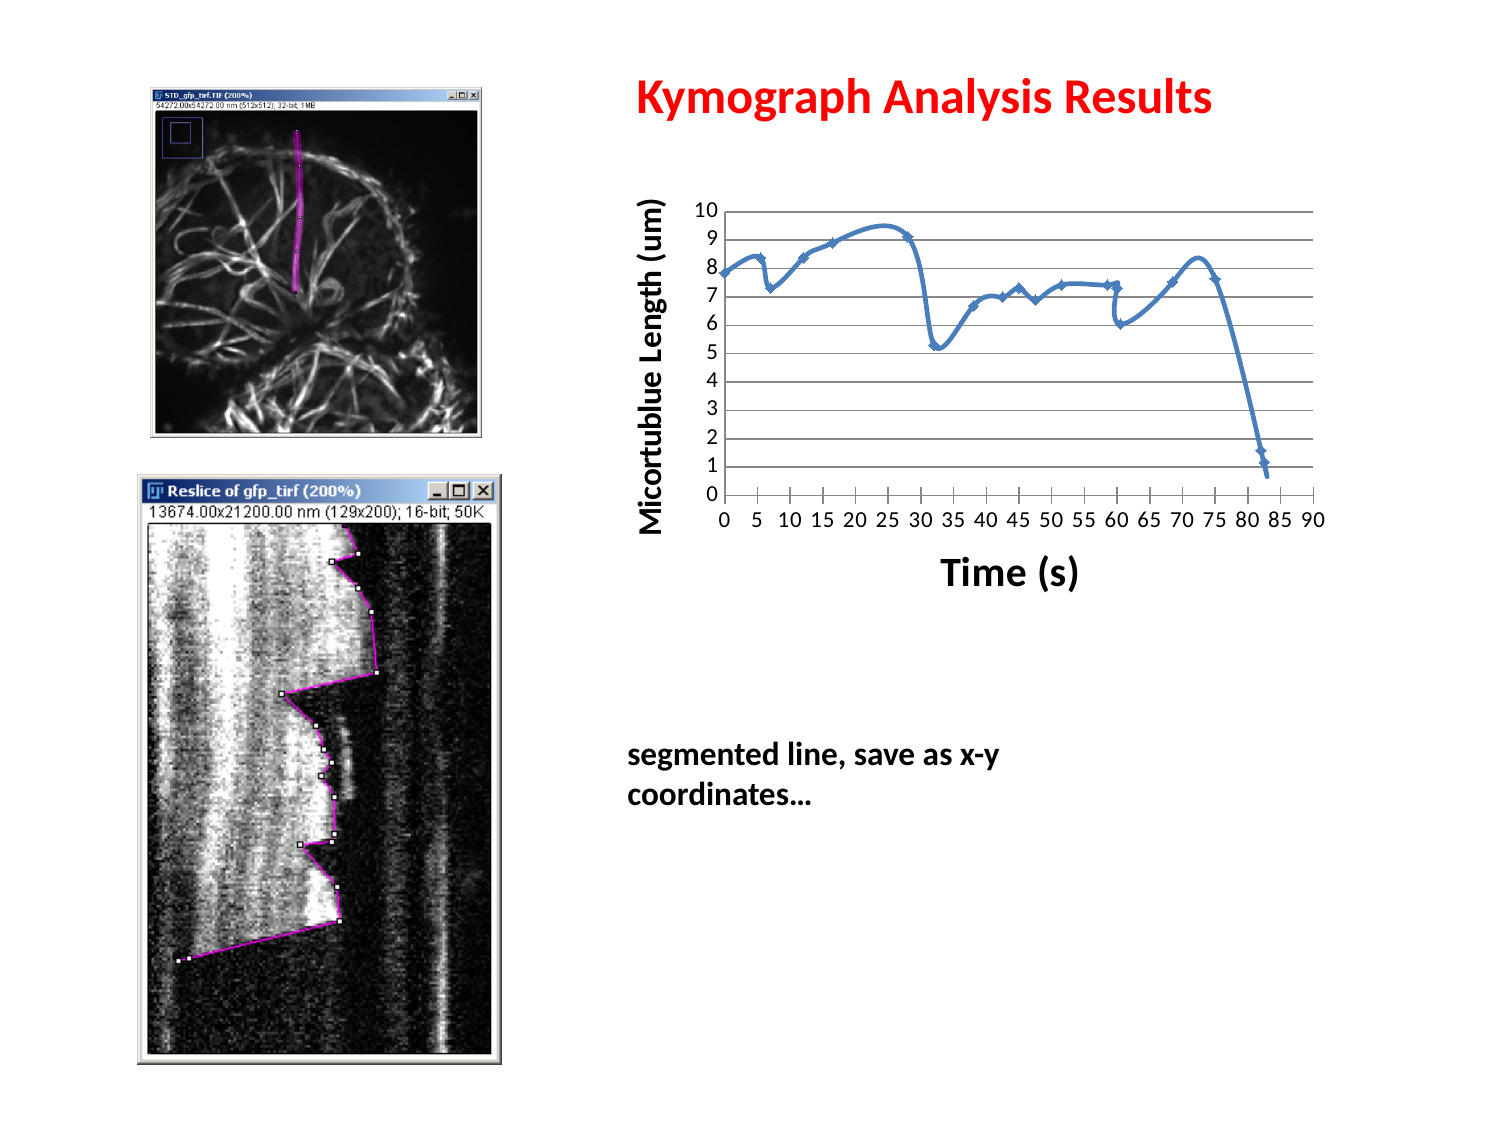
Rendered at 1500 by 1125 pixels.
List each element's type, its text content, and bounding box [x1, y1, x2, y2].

picture [137, 474, 502, 1066]
text_box segmented line, save as x-y coordinates… [610, 723, 1115, 822]
text_box Kymograph Analysis Results [249, 0, 1500, 188]
picture [149, 87, 482, 438]
chart [599, 187, 1351, 638]
